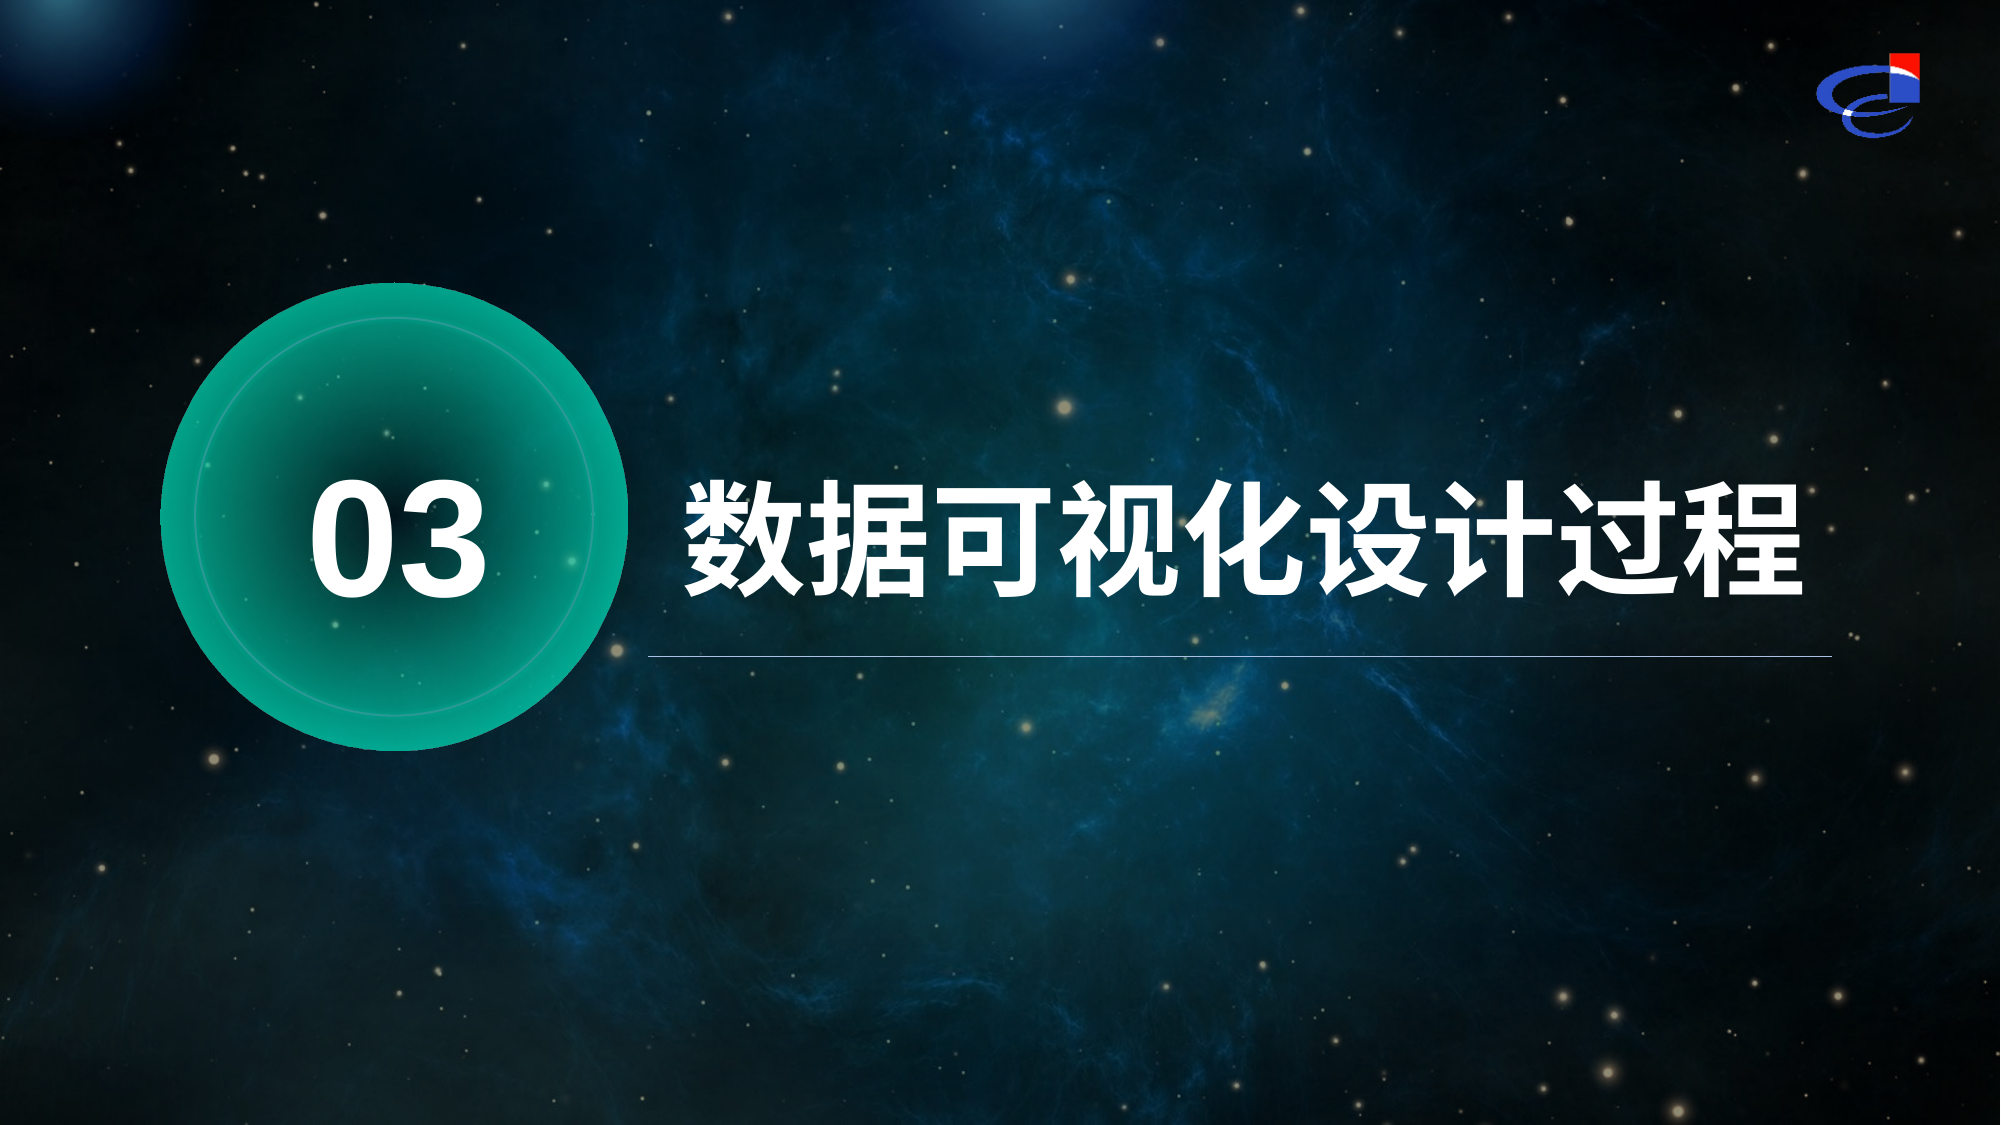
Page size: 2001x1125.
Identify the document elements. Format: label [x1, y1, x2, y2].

text_box [160, 282, 628, 751]
picture [0, 0, 2001, 1125]
